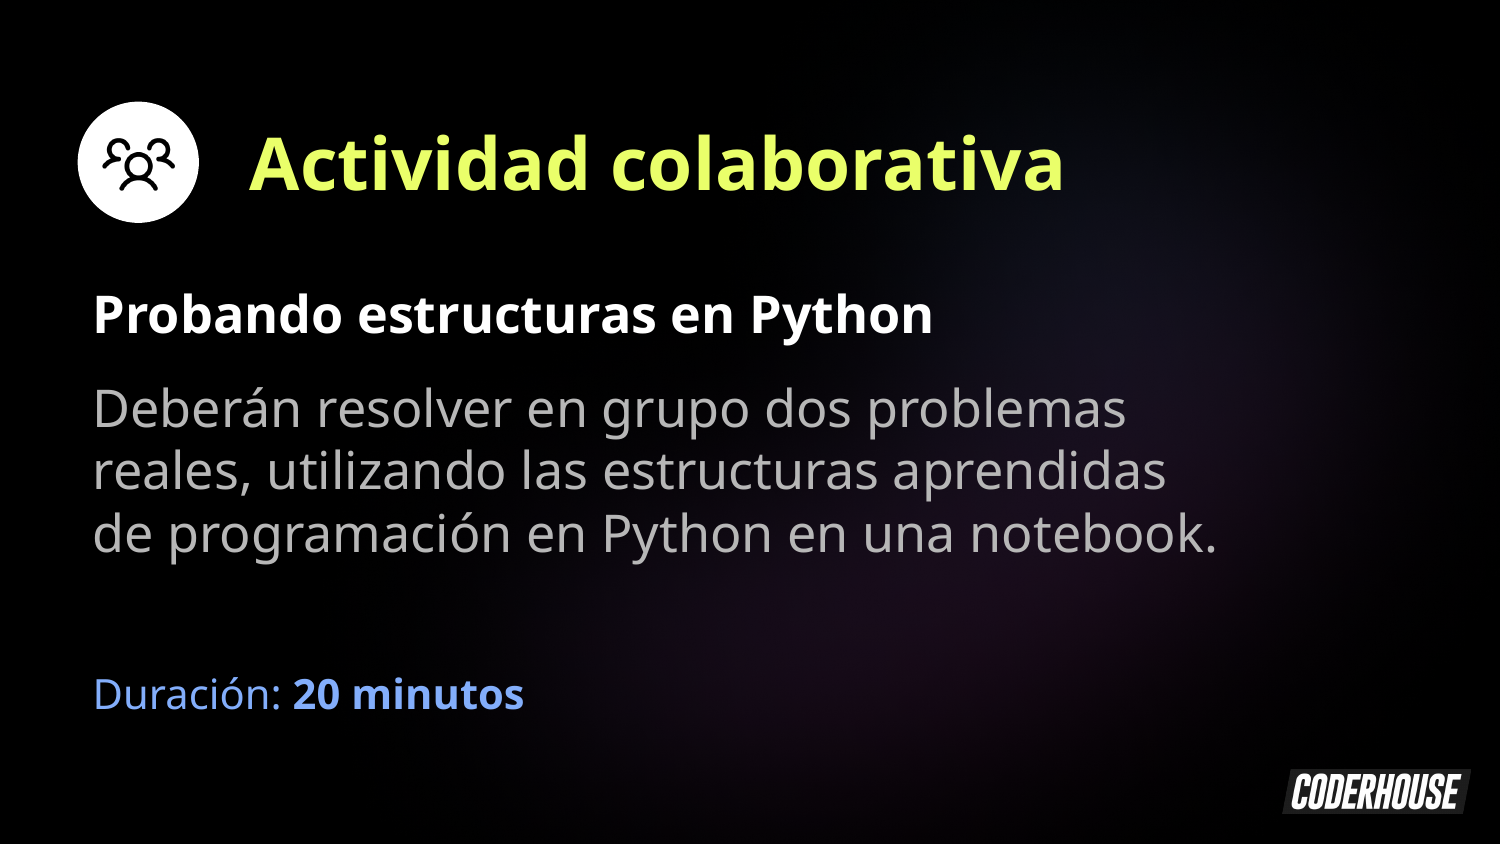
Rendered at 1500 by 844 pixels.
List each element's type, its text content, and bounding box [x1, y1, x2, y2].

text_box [77, 101, 200, 224]
text_box Duración: 20 minutos [77, 652, 1254, 733]
text_box Actividad colaborativa [234, 112, 1411, 222]
text_box Deberán resolver en grupo dos problemas reales, utilizando las estructuras aprendidas de programación en Python en una notebook. [77, 360, 1254, 640]
picture [0, 0, 1500, 844]
text_box Probando estructuras en Python [77, 266, 1254, 360]
